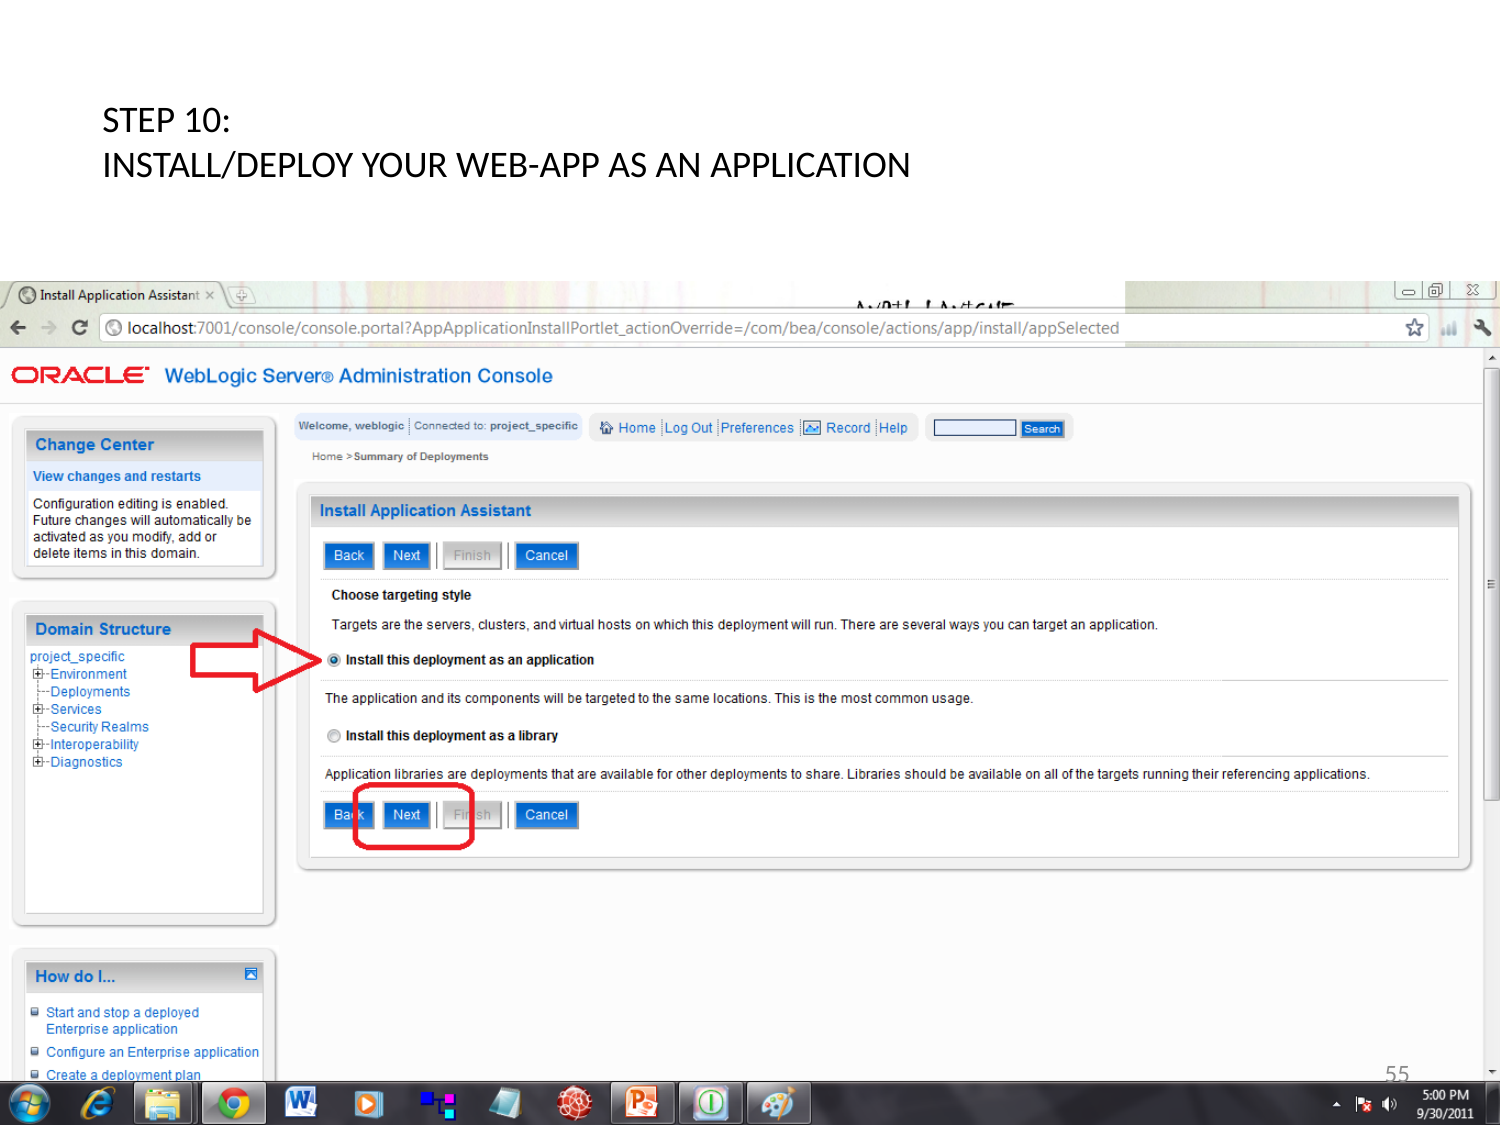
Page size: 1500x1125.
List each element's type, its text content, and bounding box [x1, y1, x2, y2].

picture [0, 281, 1500, 1125]
text_box STEP 10: INSTALL/DEPLOY YOUR WEB-APP AS AN APPLICATION [87, 87, 1150, 193]
